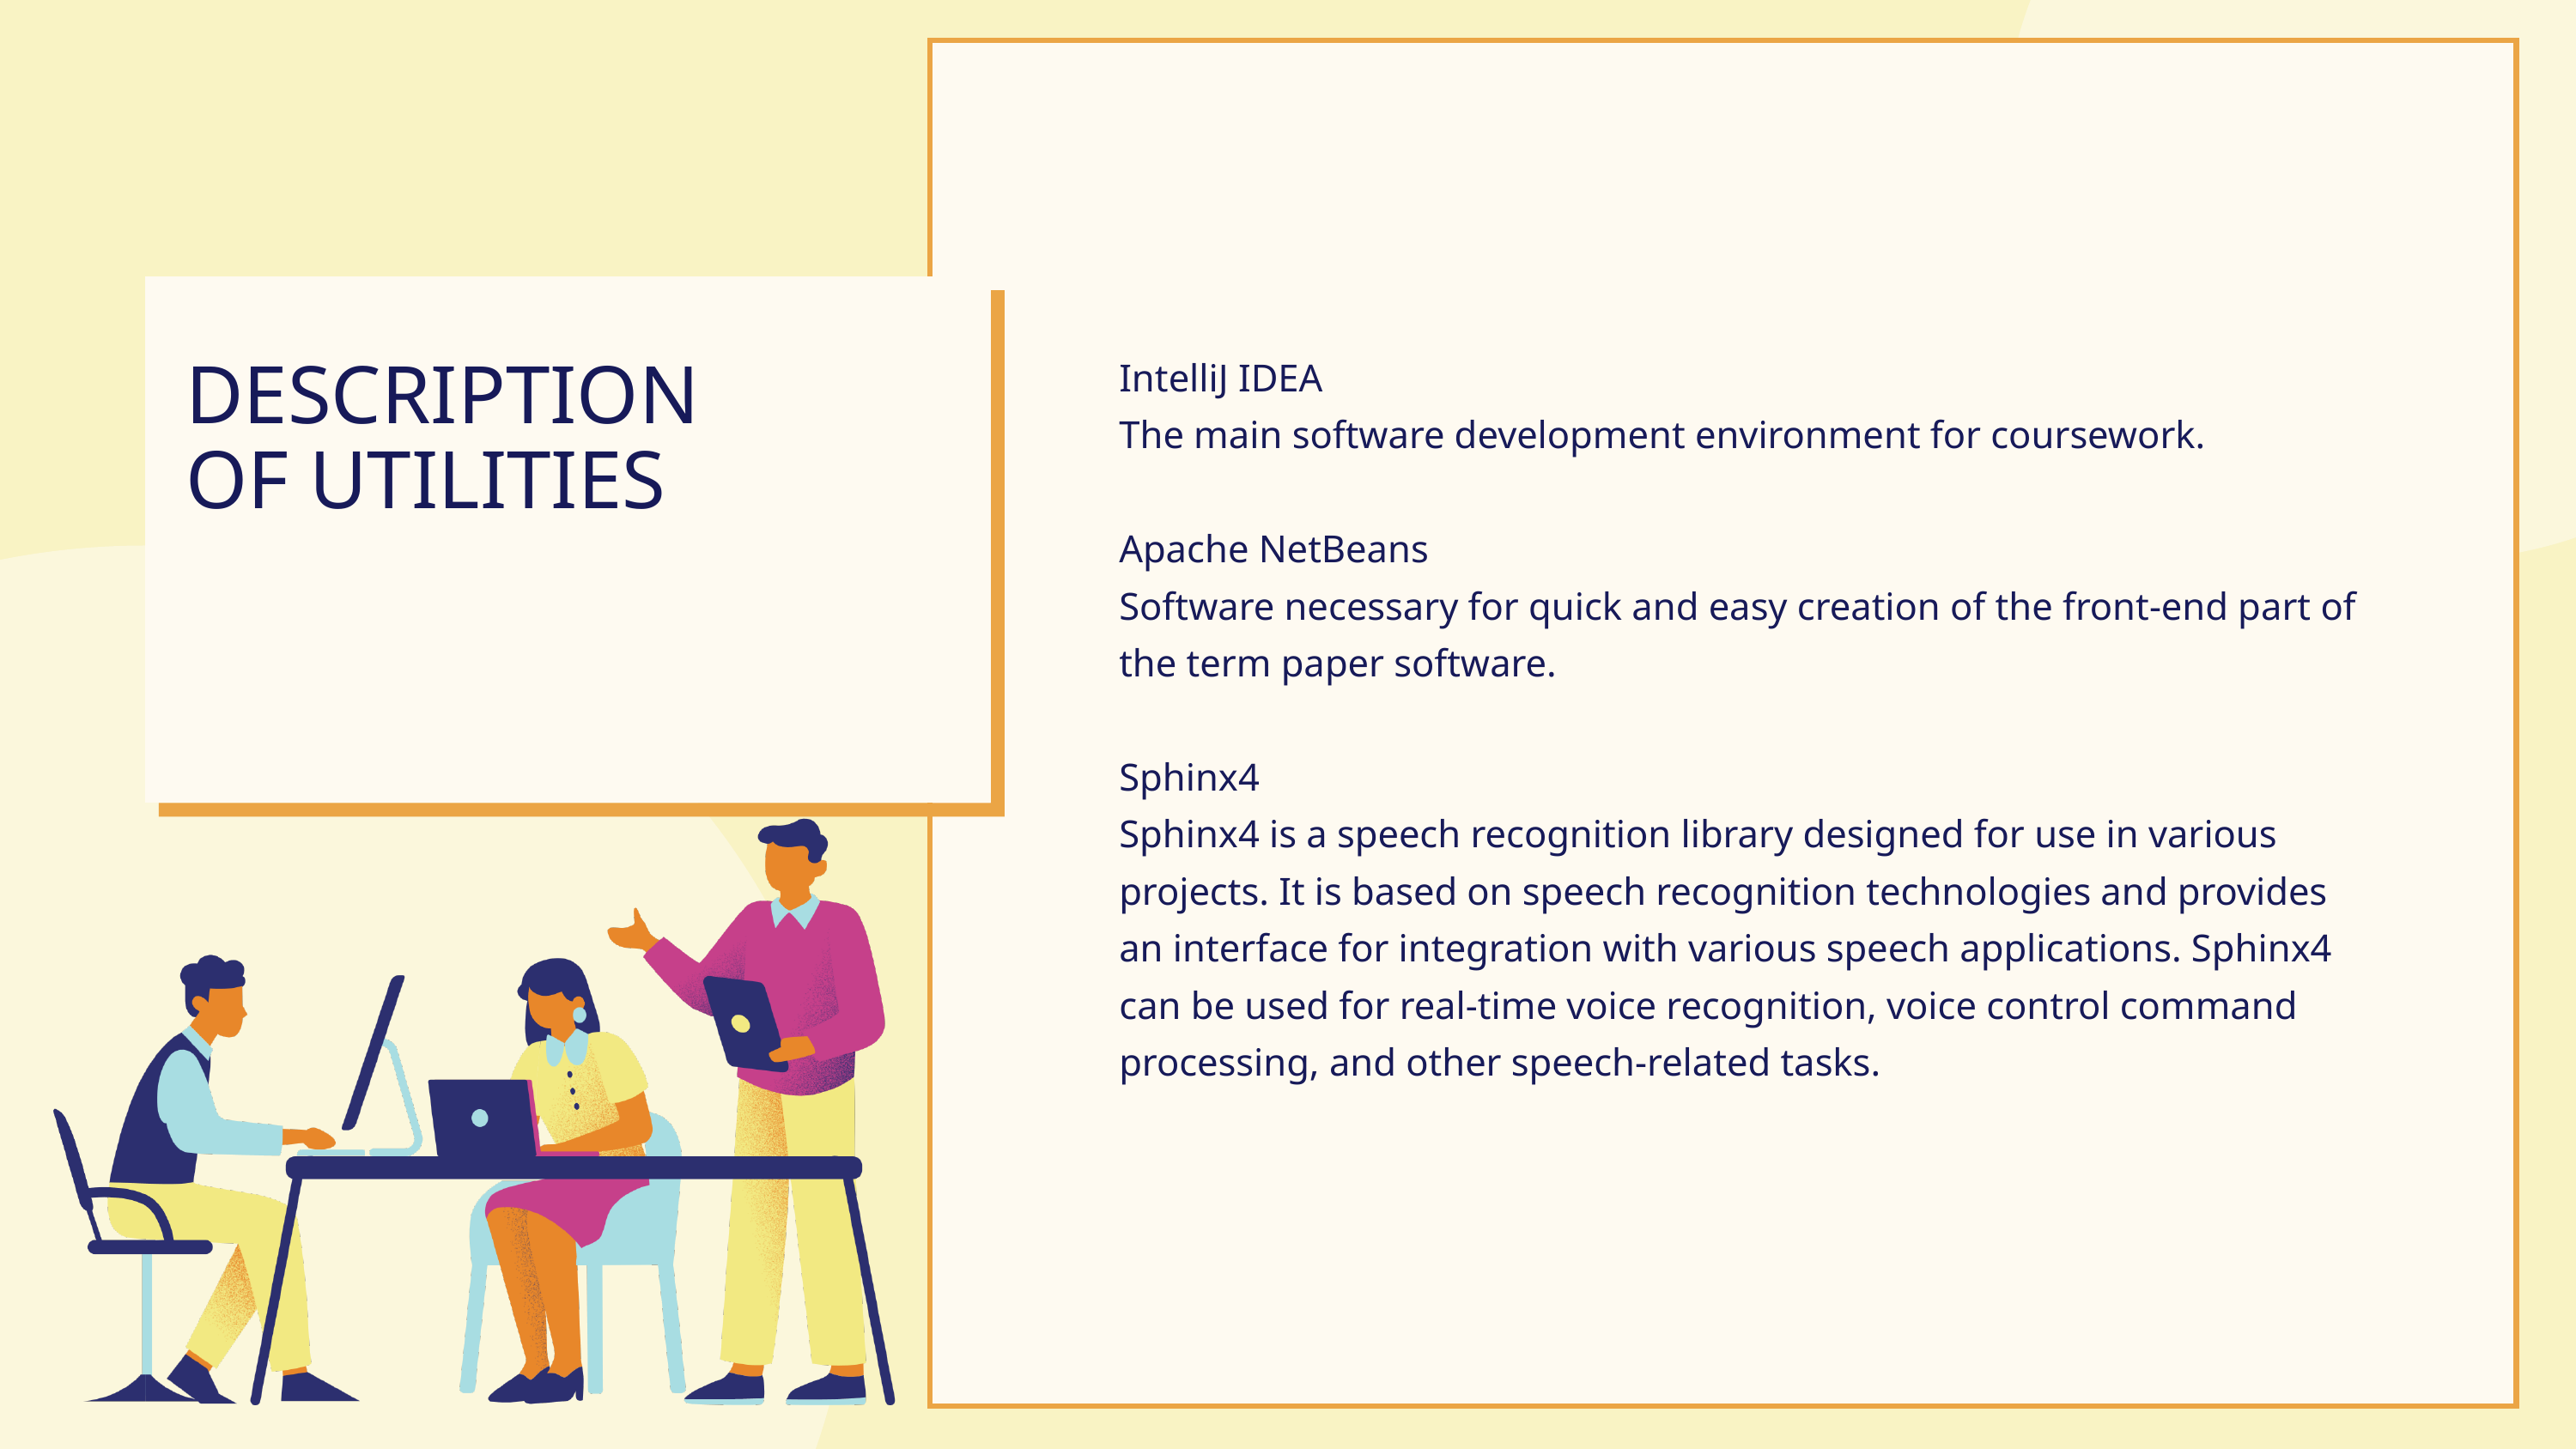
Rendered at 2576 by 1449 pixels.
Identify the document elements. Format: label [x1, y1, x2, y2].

text_box [144, 276, 1005, 817]
text_box [0, 545, 854, 1449]
text_box [2003, 0, 2576, 561]
text_box [856, 824, 896, 1406]
text_box [929, 40, 2517, 1407]
